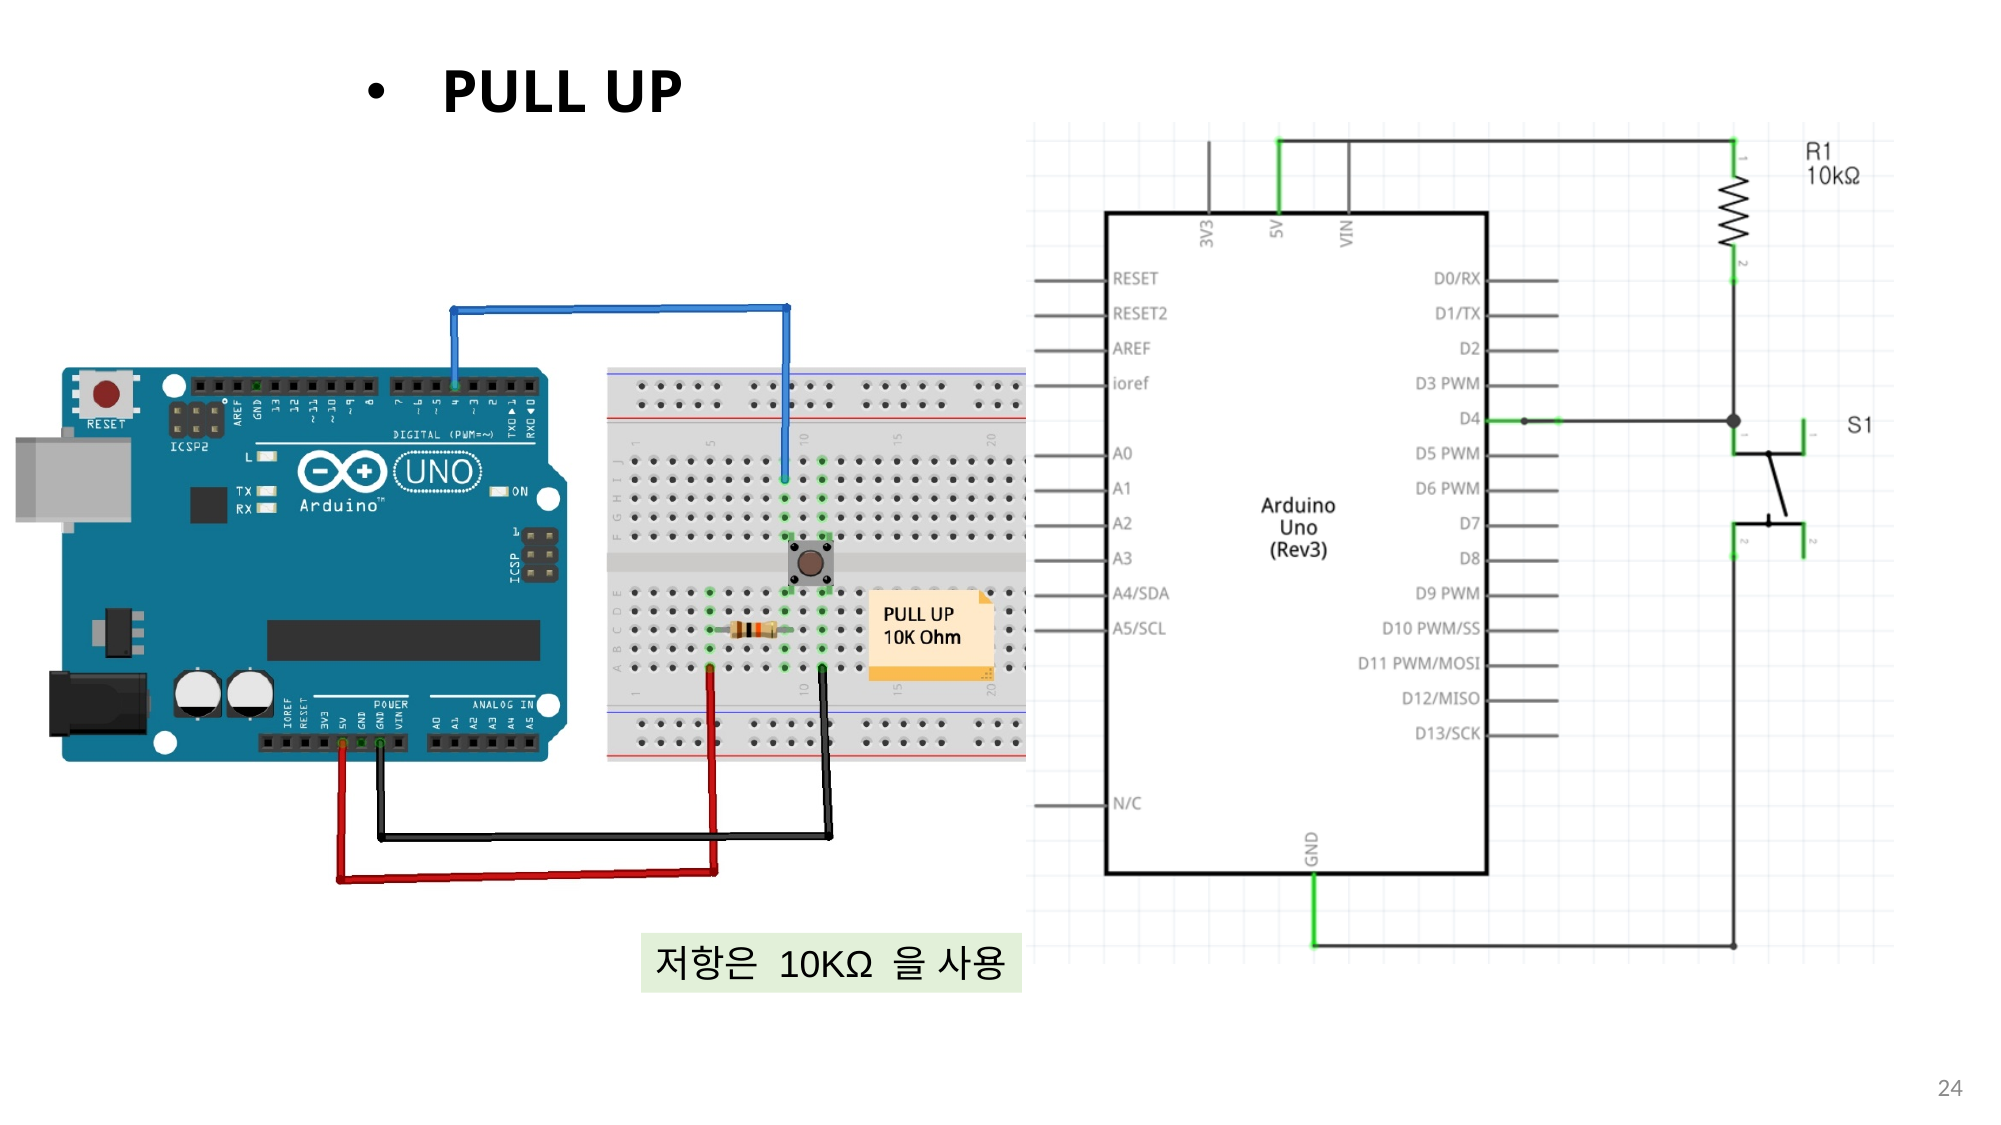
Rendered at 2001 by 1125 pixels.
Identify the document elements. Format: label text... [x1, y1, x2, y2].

title PULL UP [351, 20, 1703, 168]
slide_number 24 [1893, 1057, 1979, 1117]
text_box 저항은 10KΩ 을 사용 [641, 936, 1022, 993]
picture [15, 122, 1894, 964]
